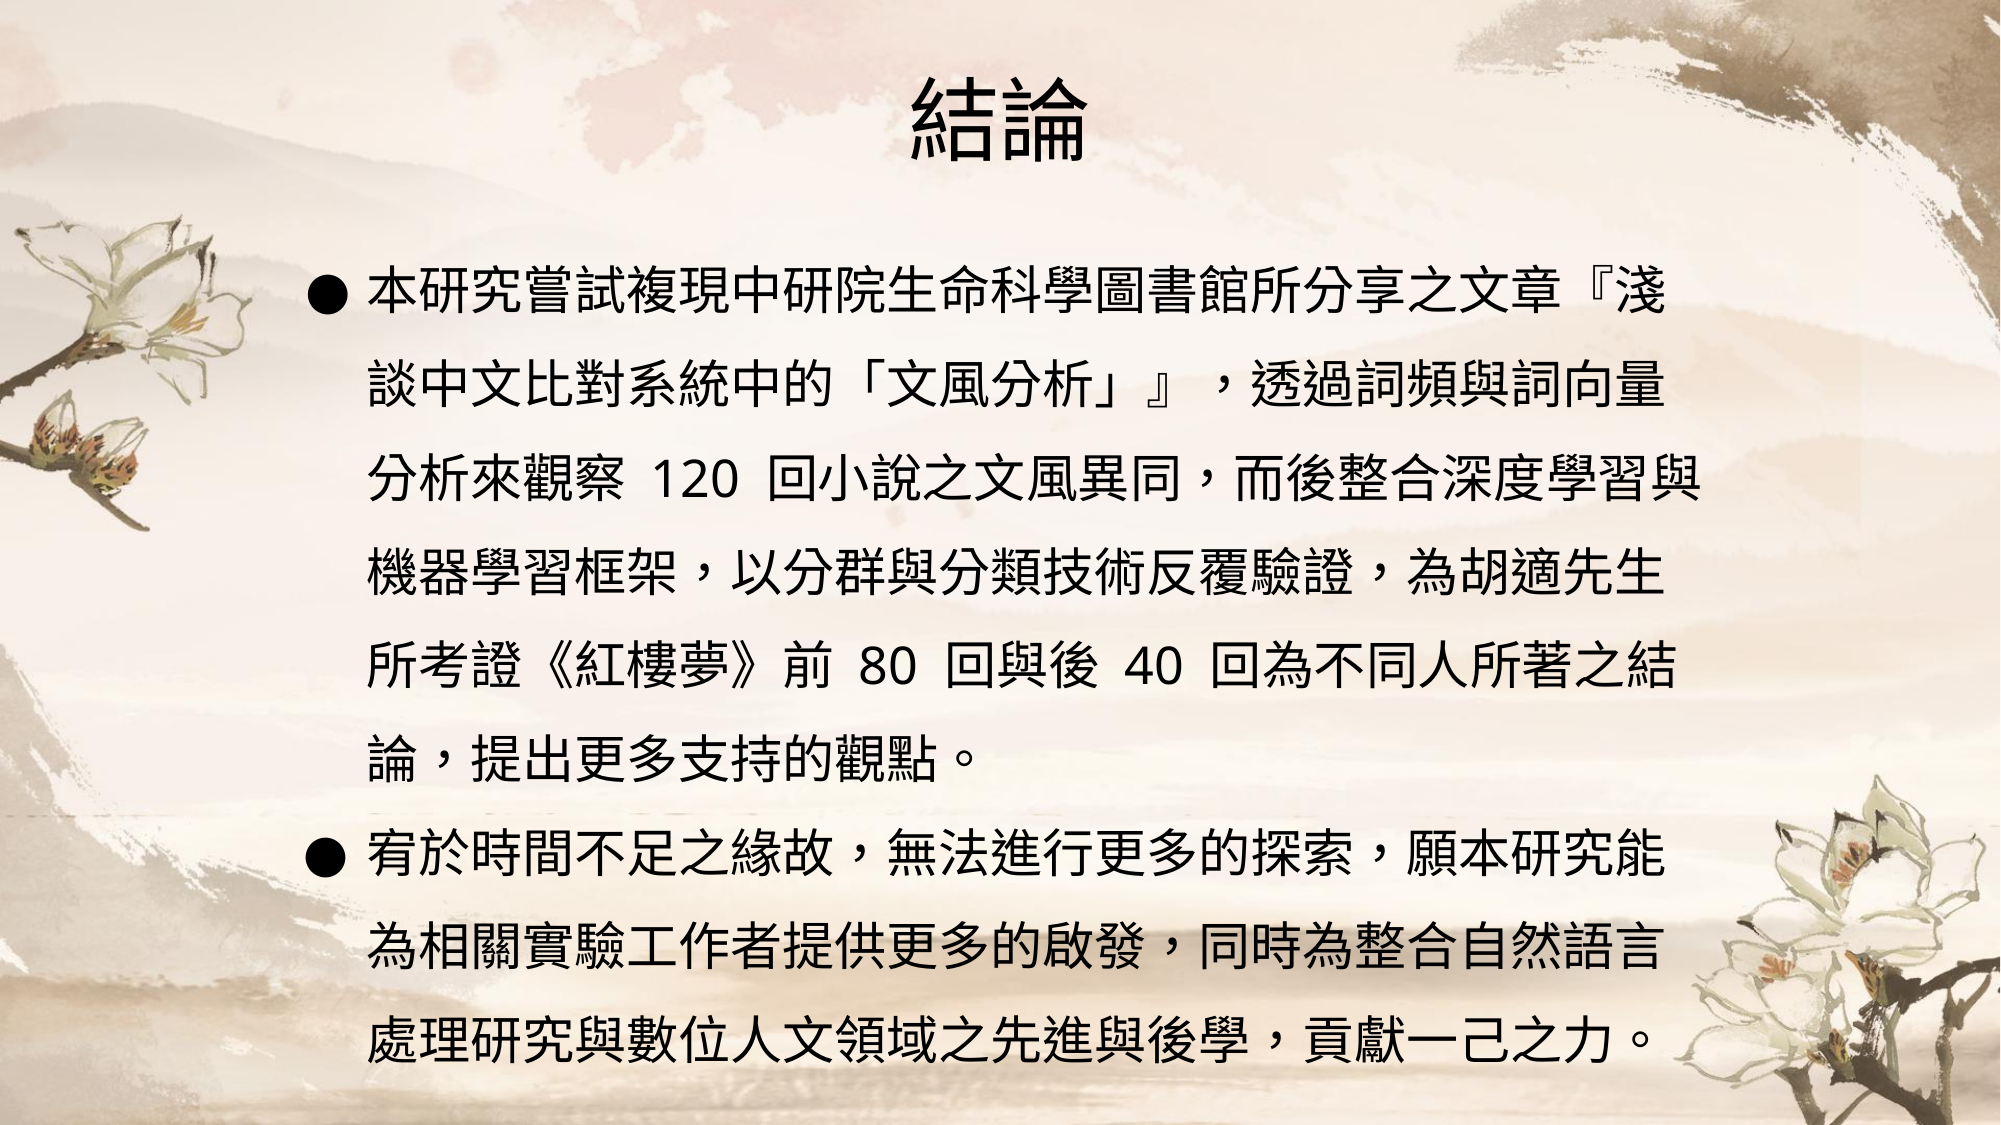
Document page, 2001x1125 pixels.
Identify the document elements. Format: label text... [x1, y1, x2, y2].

title 結論 [137, 59, 1863, 190]
picture [0, 0, 2001, 1125]
text_box 本研究嘗試複現中研院生命科學圖書館所分享之文章『淺談中文比對系統中的「文風分析」』，透過詞頻與詞向量分析來觀察 120 回小說之文風異同，而後整合深度學習與機器學習框架，以分群與分類技術反覆驗證，為胡適先生所考證《紅樓夢》前 80 回與後 40 回為不同人所著之結論，提出更多支持的觀點。 宥於時間不足之緣故，無法進行更多的探索，願本研究能為相關實驗工作者提供更多的啟發，同時為整合自然語言處理研究與數位人文領域之先進與後學，貢獻一己之力。 [276, 211, 1724, 1085]
